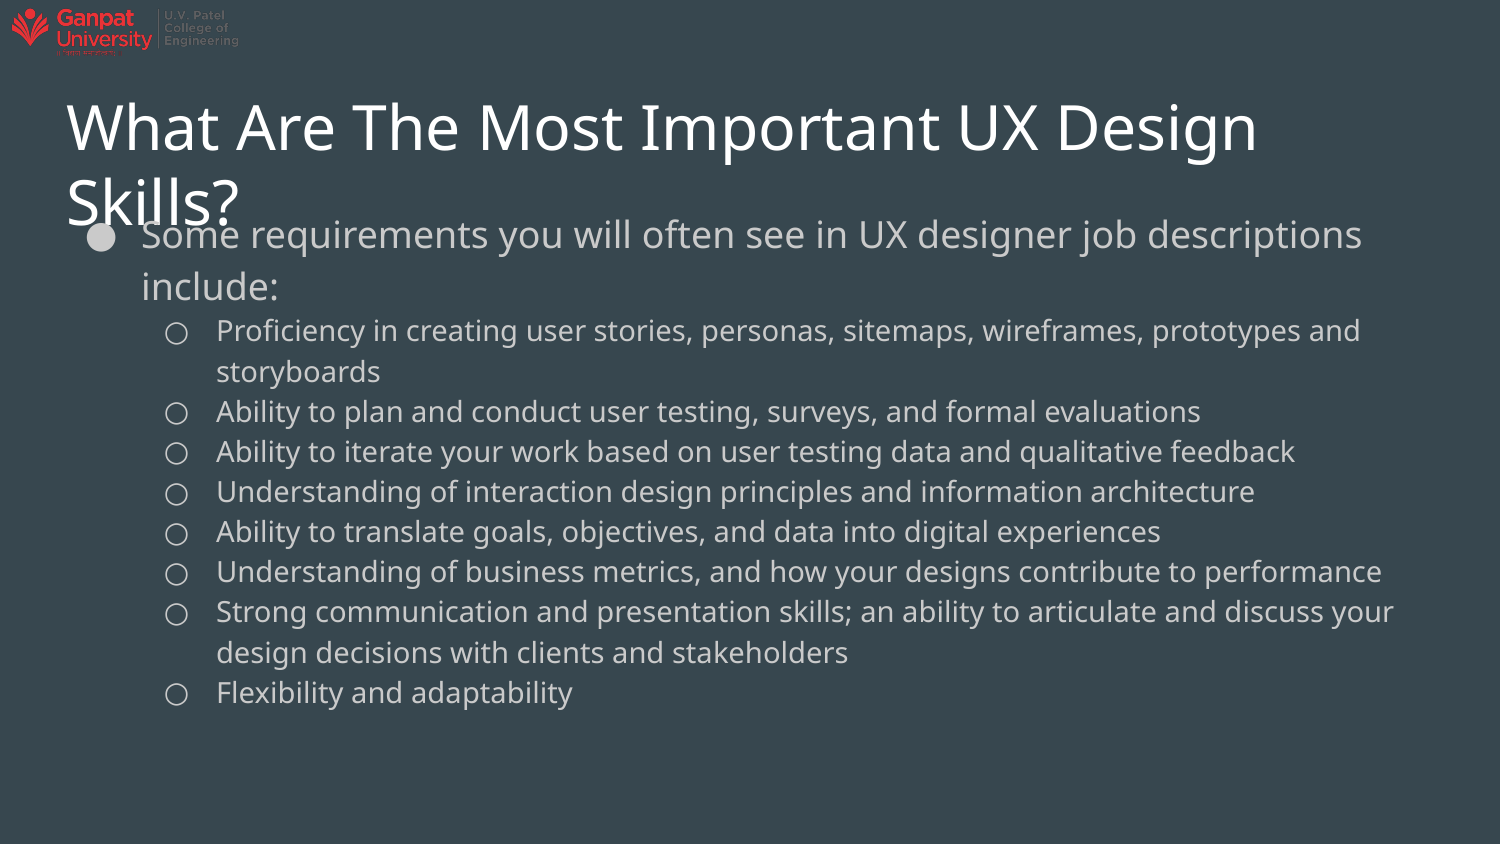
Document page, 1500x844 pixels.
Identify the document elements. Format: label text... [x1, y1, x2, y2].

title What Are The Most Important UX Design Skills? [51, 72, 1449, 167]
list Some requirements you will often see in UX designer job descriptions include: Proficiency in creating user stories, personas, sitemaps, wireframes, prototypes and storyboards Ability to plan and conduct user testing, surveys, and formal evaluations Ability to iterate your work based on user testing data and qualitative feedback Understanding of interaction design principles and information architecture Ability to translate goals, objectives, and data into digital experiences Understanding of business metrics, and how your designs contribute to performance Strong communication and presentation skills; an ability to articulate and discuss your design decisions with clients and stakeholders Flexibility and adaptability [51, 189, 1449, 750]
picture [0, 0, 254, 65]
